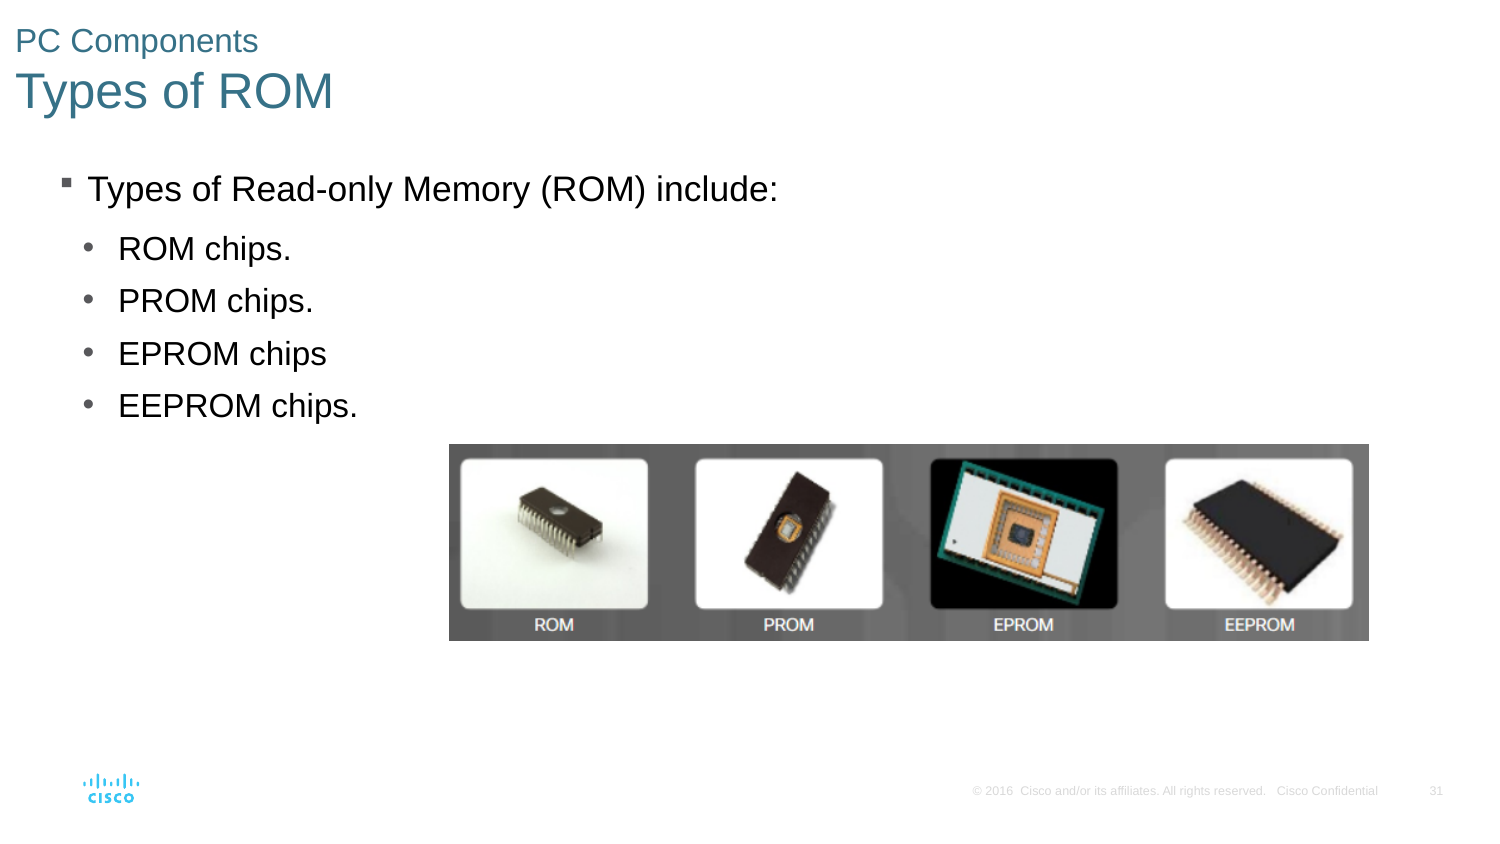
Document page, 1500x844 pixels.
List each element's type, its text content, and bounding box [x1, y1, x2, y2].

title PC Components Types of ROM [0, 6, 1500, 131]
picture [449, 444, 1369, 641]
list Types of Read-only Memory (ROM) include: ROM chips. PROM chips. EPROM chips EEPROM chips. [44, 158, 819, 434]
